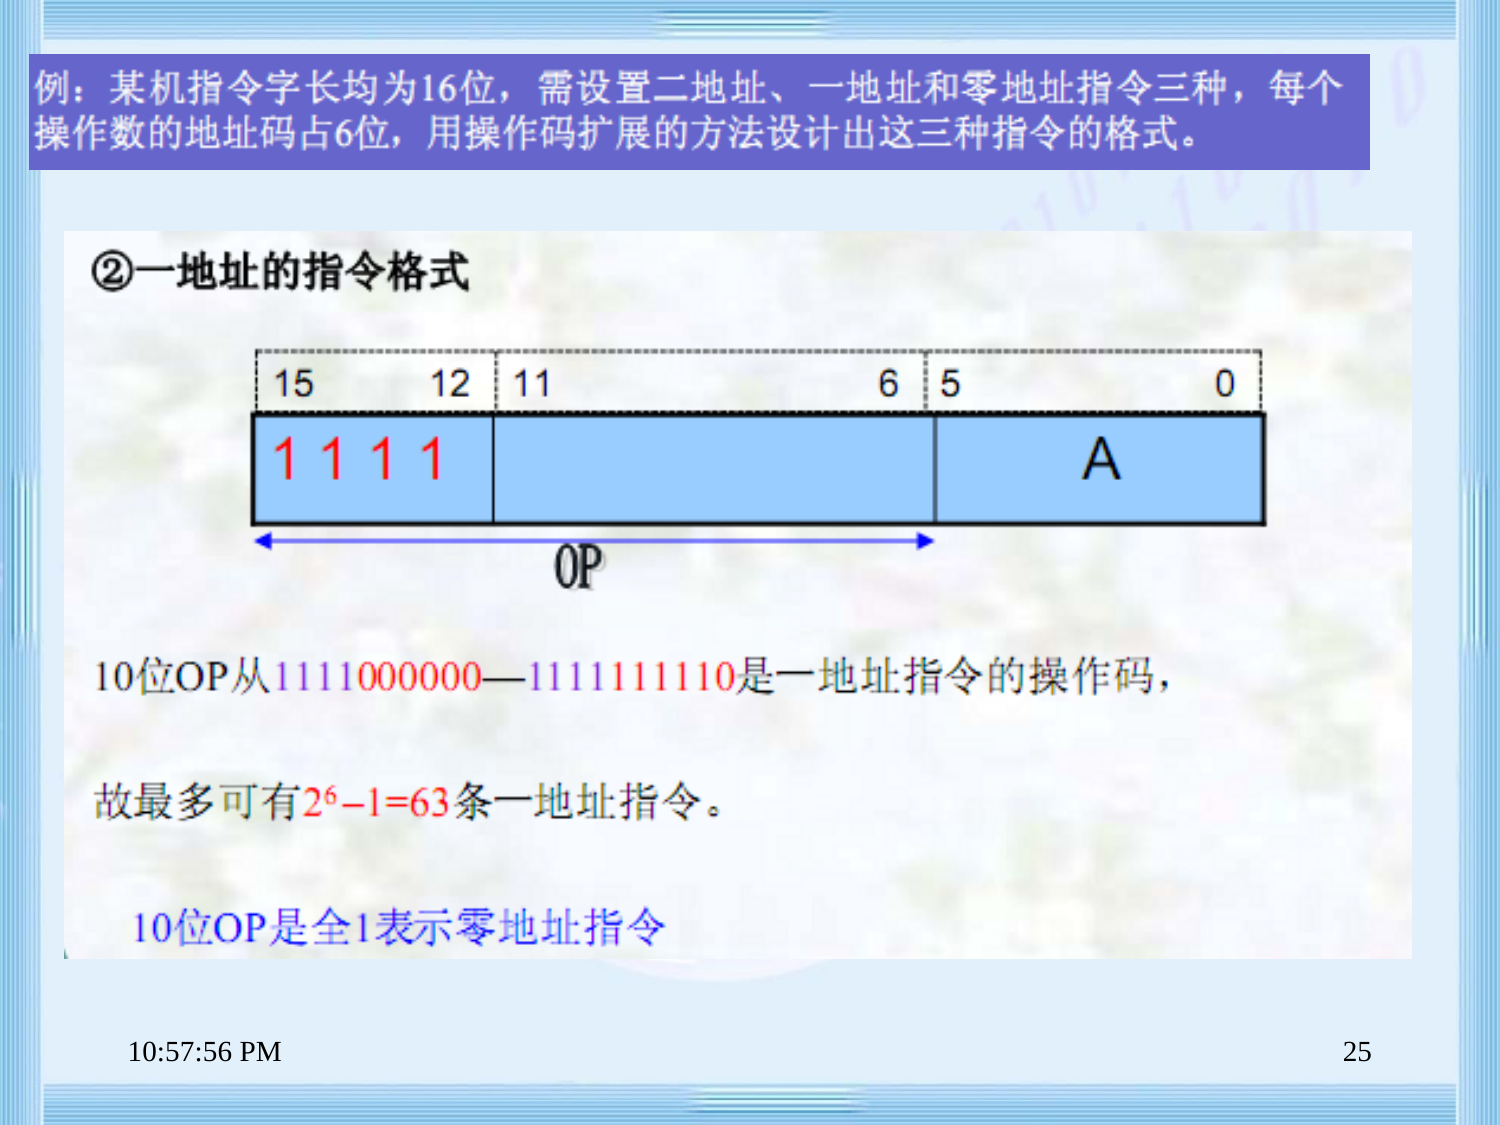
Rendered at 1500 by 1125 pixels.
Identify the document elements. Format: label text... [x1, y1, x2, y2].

slide_number 上午8时47分38秒 [112, 1024, 426, 1101]
picture [0, 0, 1500, 1125]
slide_number 25 [1074, 1024, 1388, 1101]
